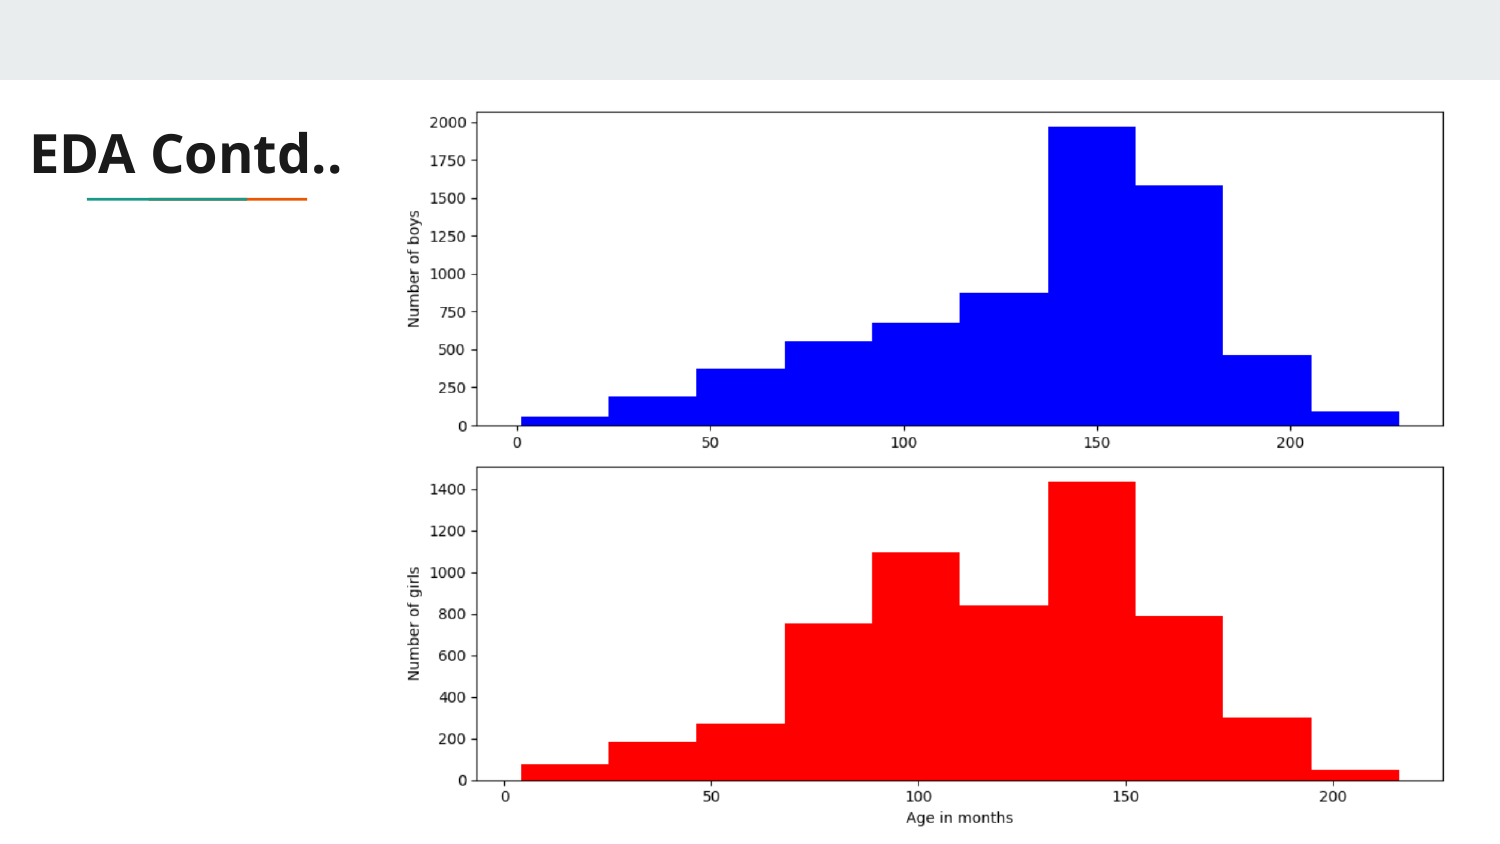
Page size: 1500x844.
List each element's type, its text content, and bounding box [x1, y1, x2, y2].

picture [396, 103, 1453, 831]
title EDA Contd.. [14, 104, 394, 193]
